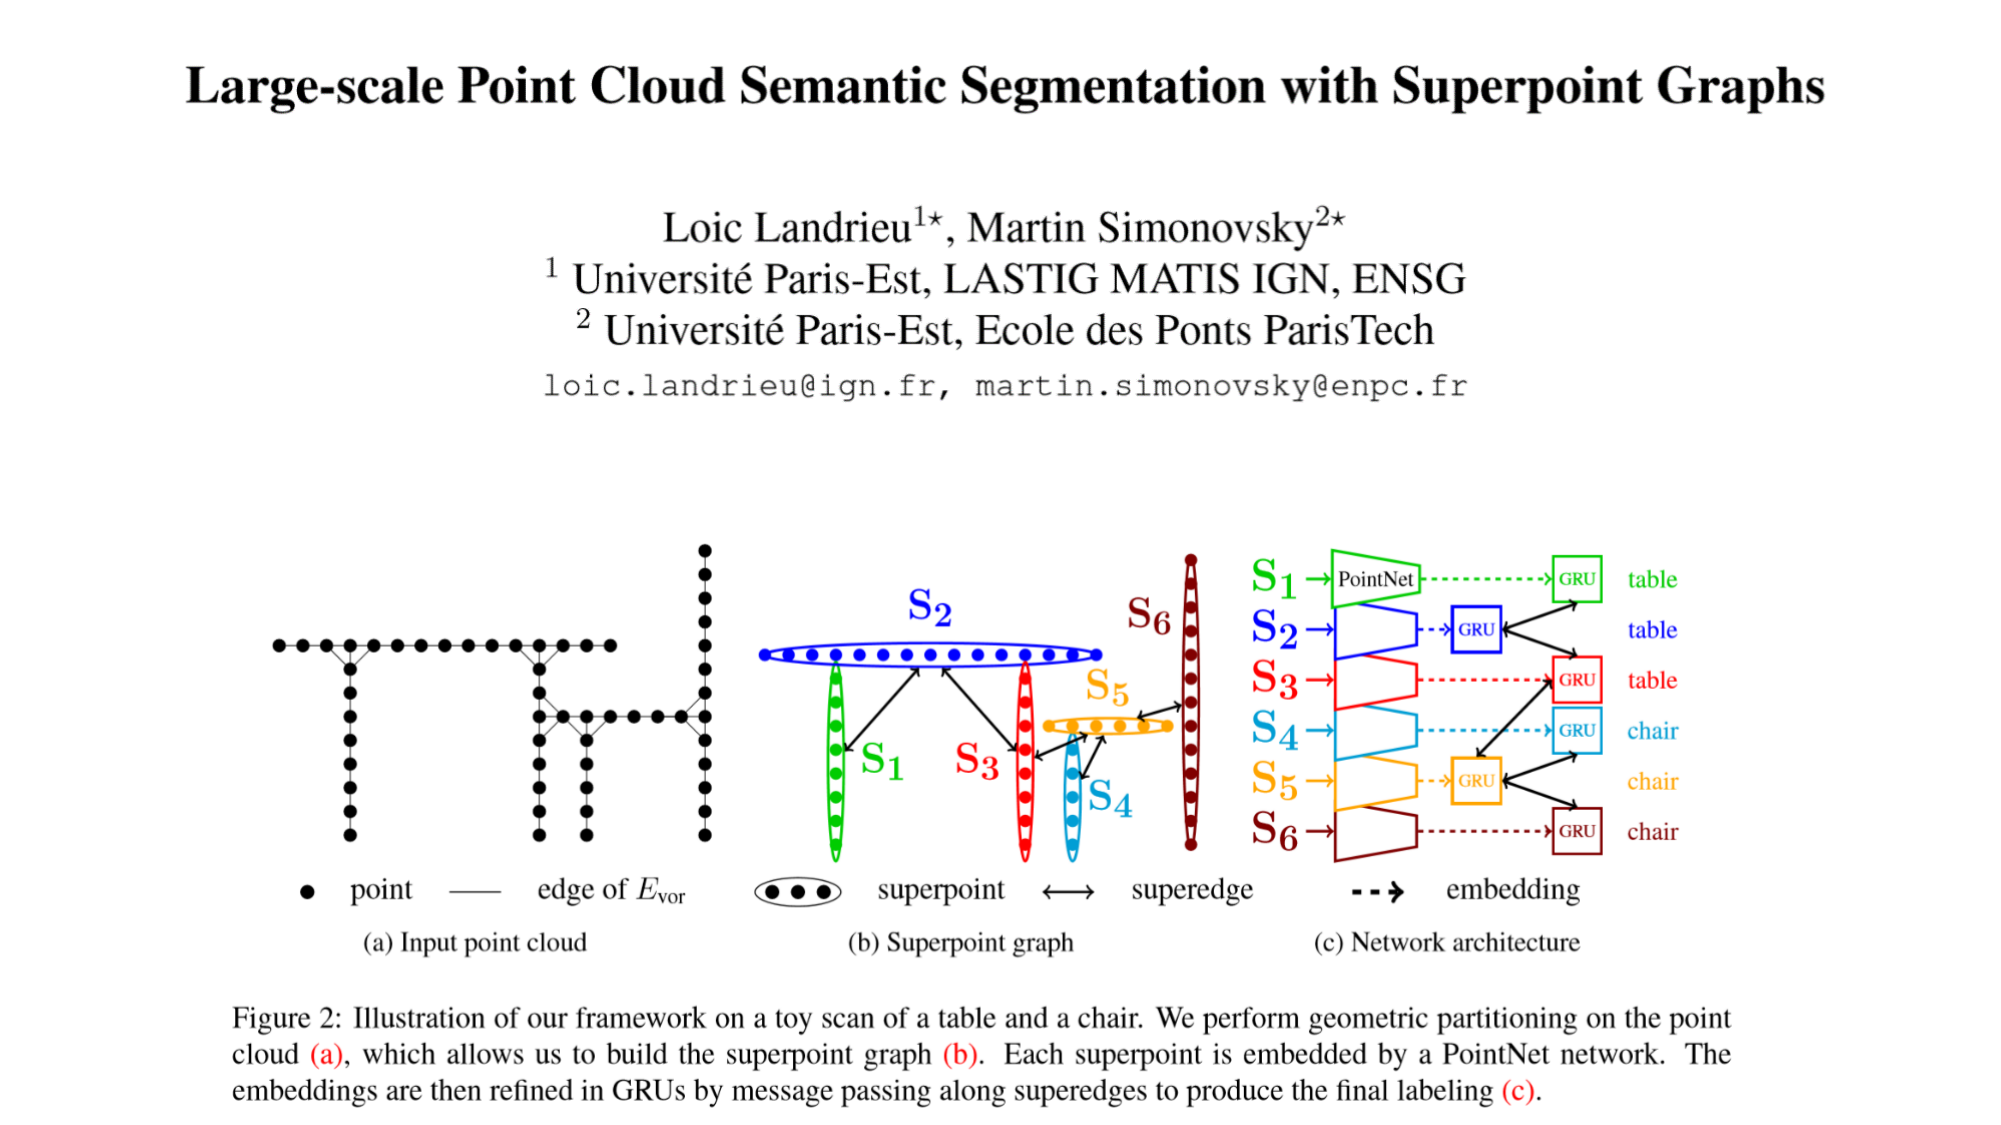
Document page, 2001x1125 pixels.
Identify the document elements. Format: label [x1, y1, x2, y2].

picture [0, 36, 2000, 443]
picture [211, 507, 1789, 1116]
